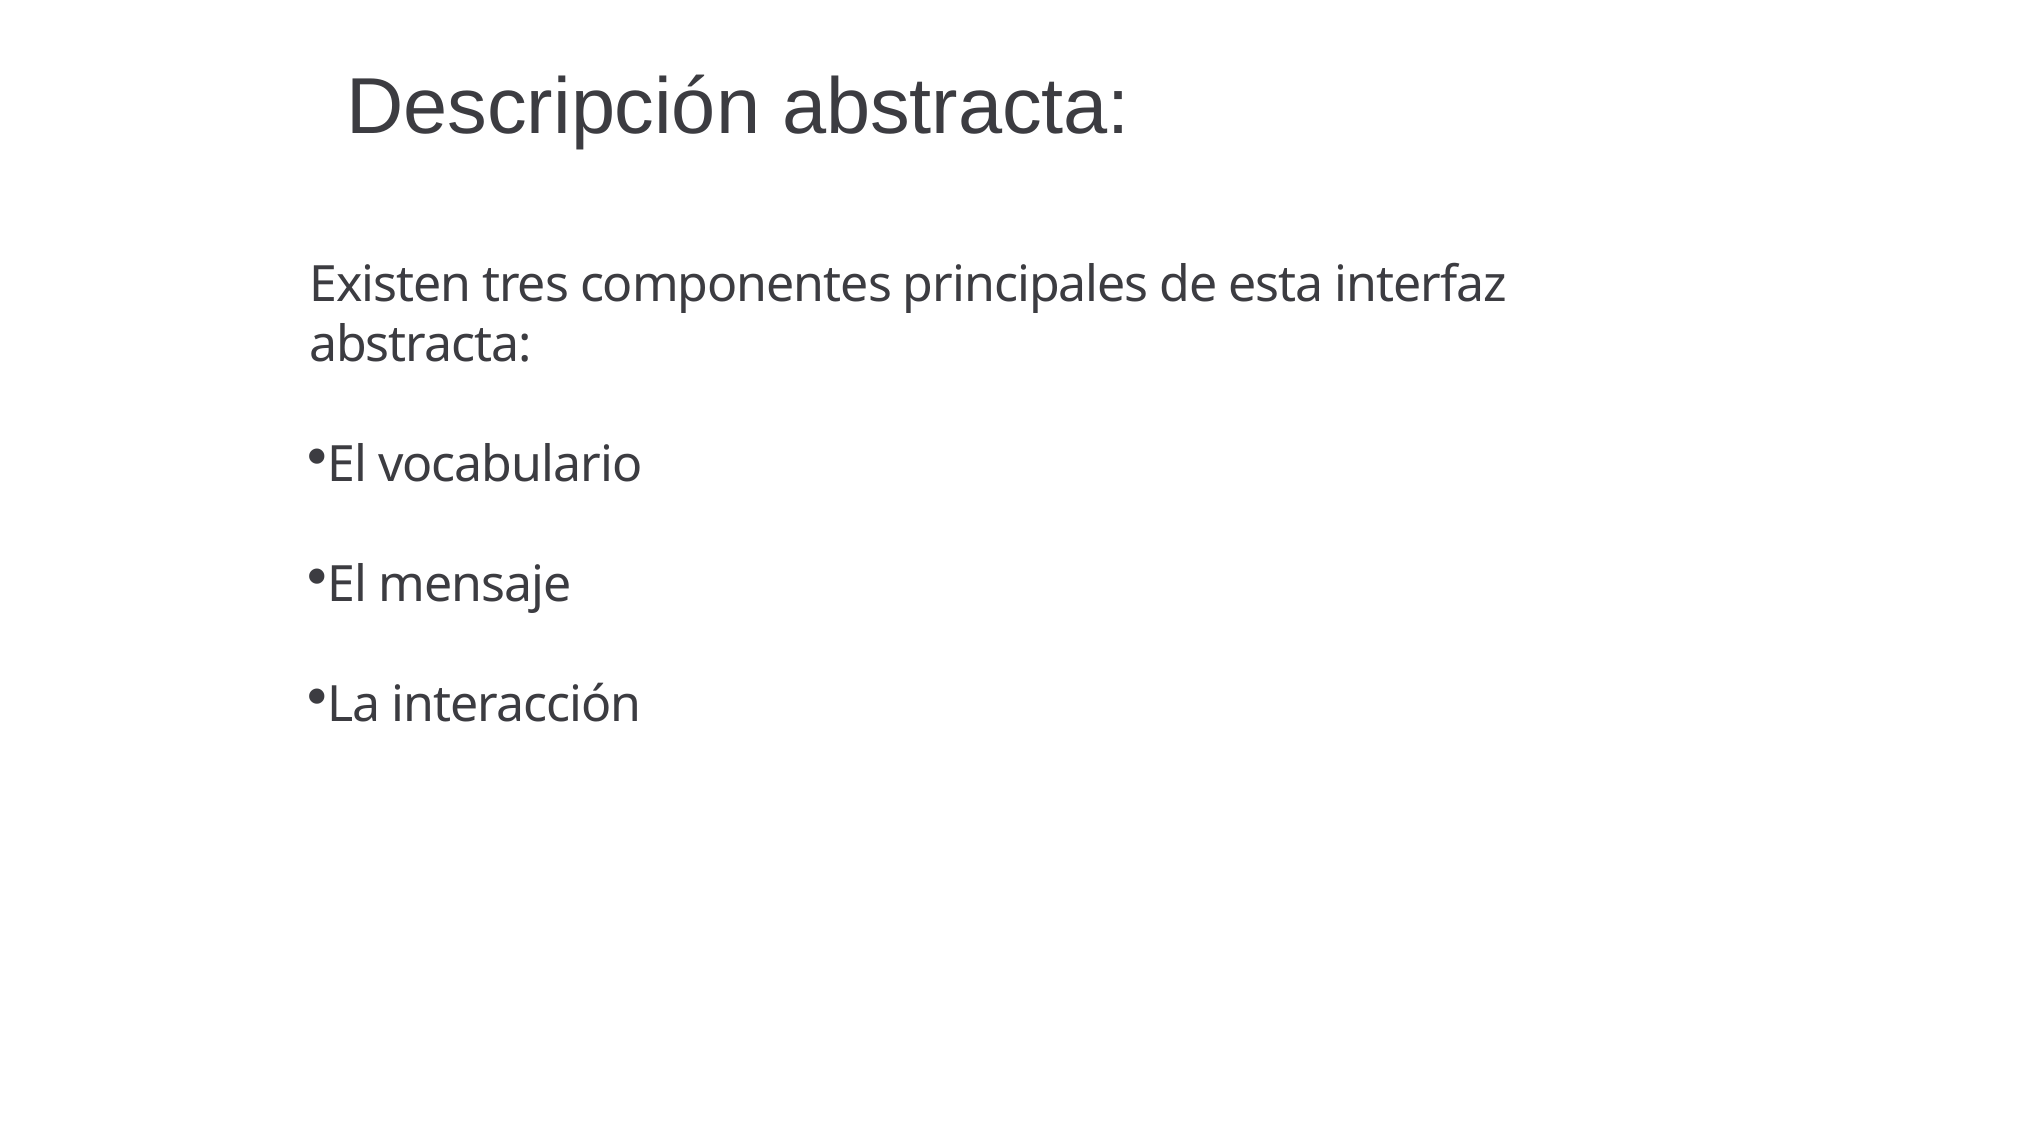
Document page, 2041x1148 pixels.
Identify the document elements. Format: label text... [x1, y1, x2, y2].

text_box Descripción abstracta: [331, 46, 1709, 238]
list Existen tres componentes principales de esta interfaz abstracta: El vocabulario El mensaje La interacción [309, 236, 1687, 934]
